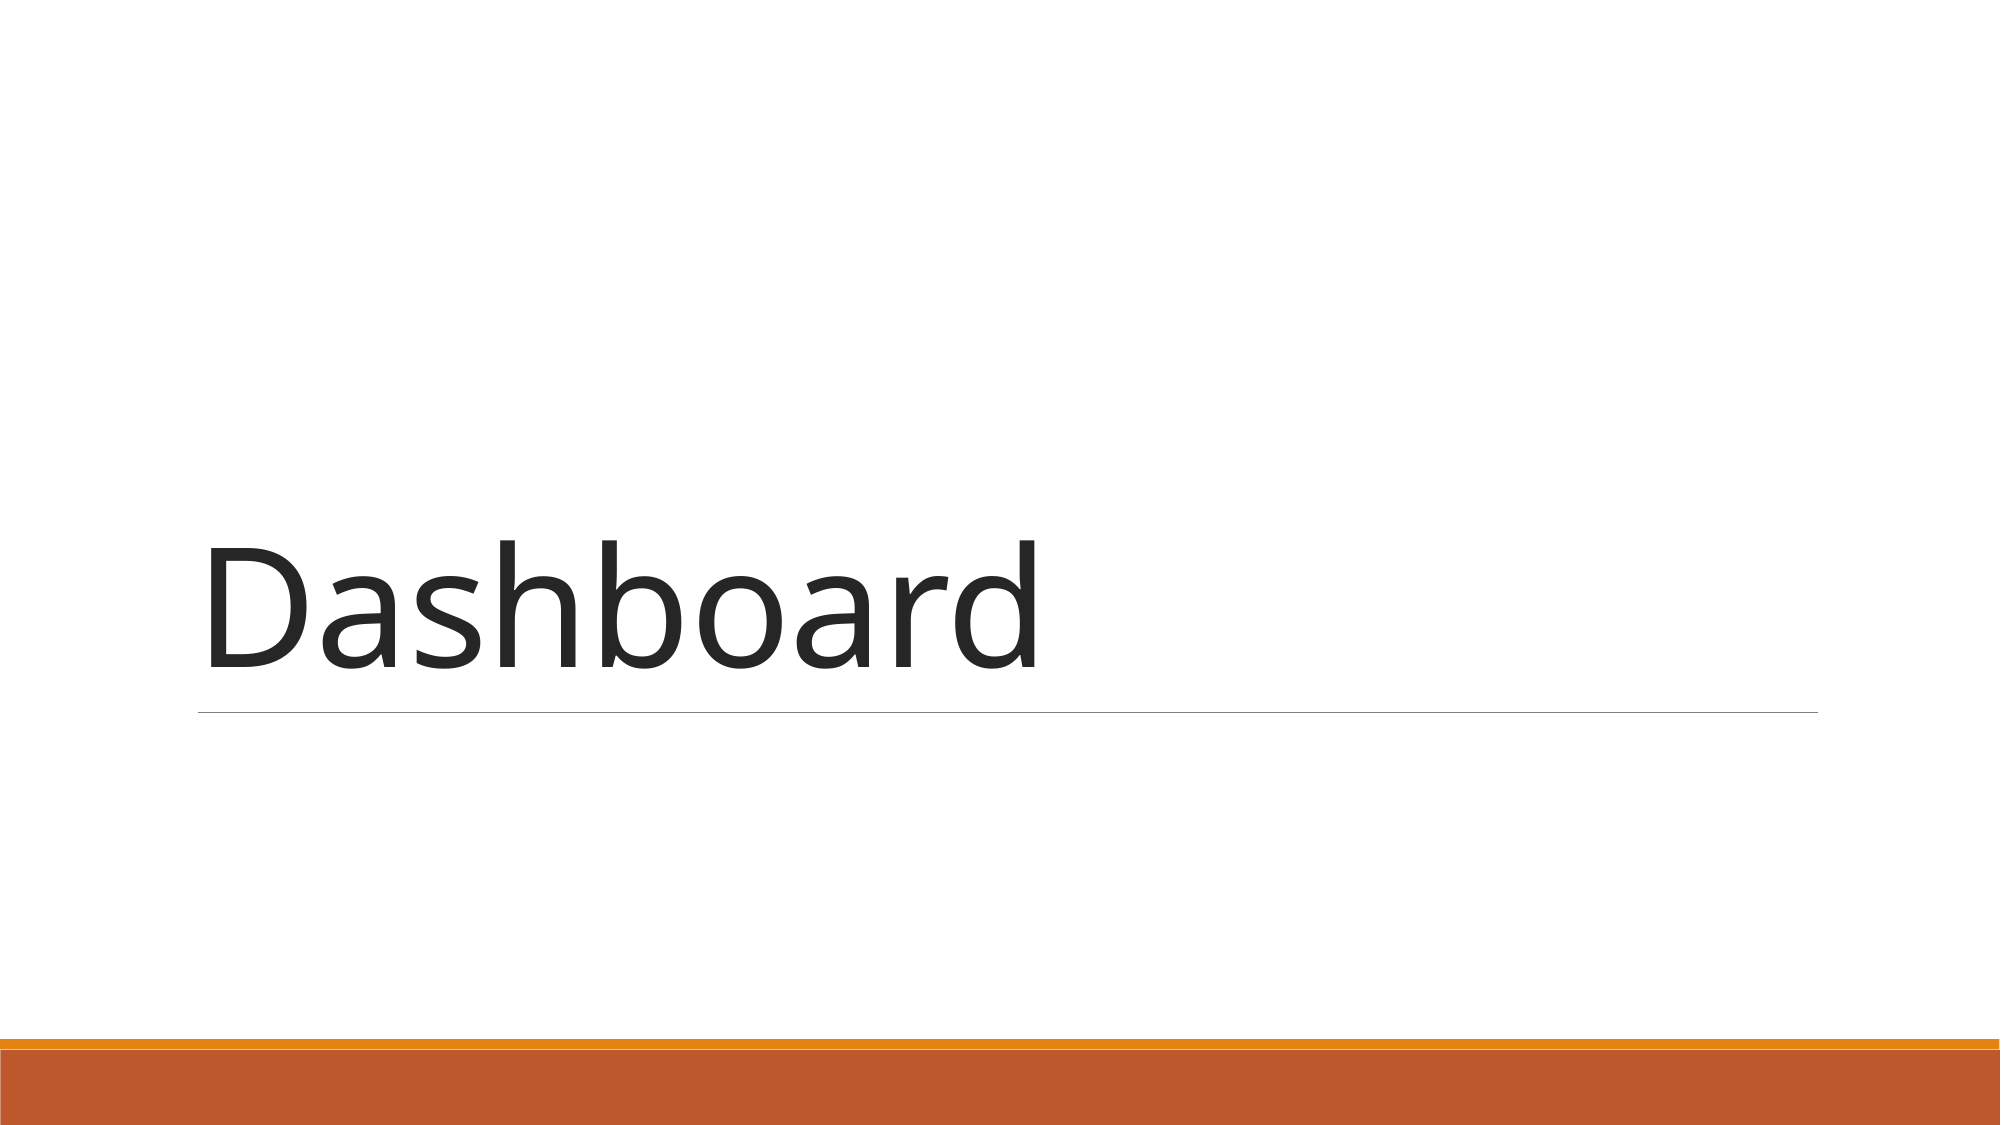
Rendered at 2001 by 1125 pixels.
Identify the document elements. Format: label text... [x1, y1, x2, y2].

title Dashboard [180, 124, 1965, 710]
